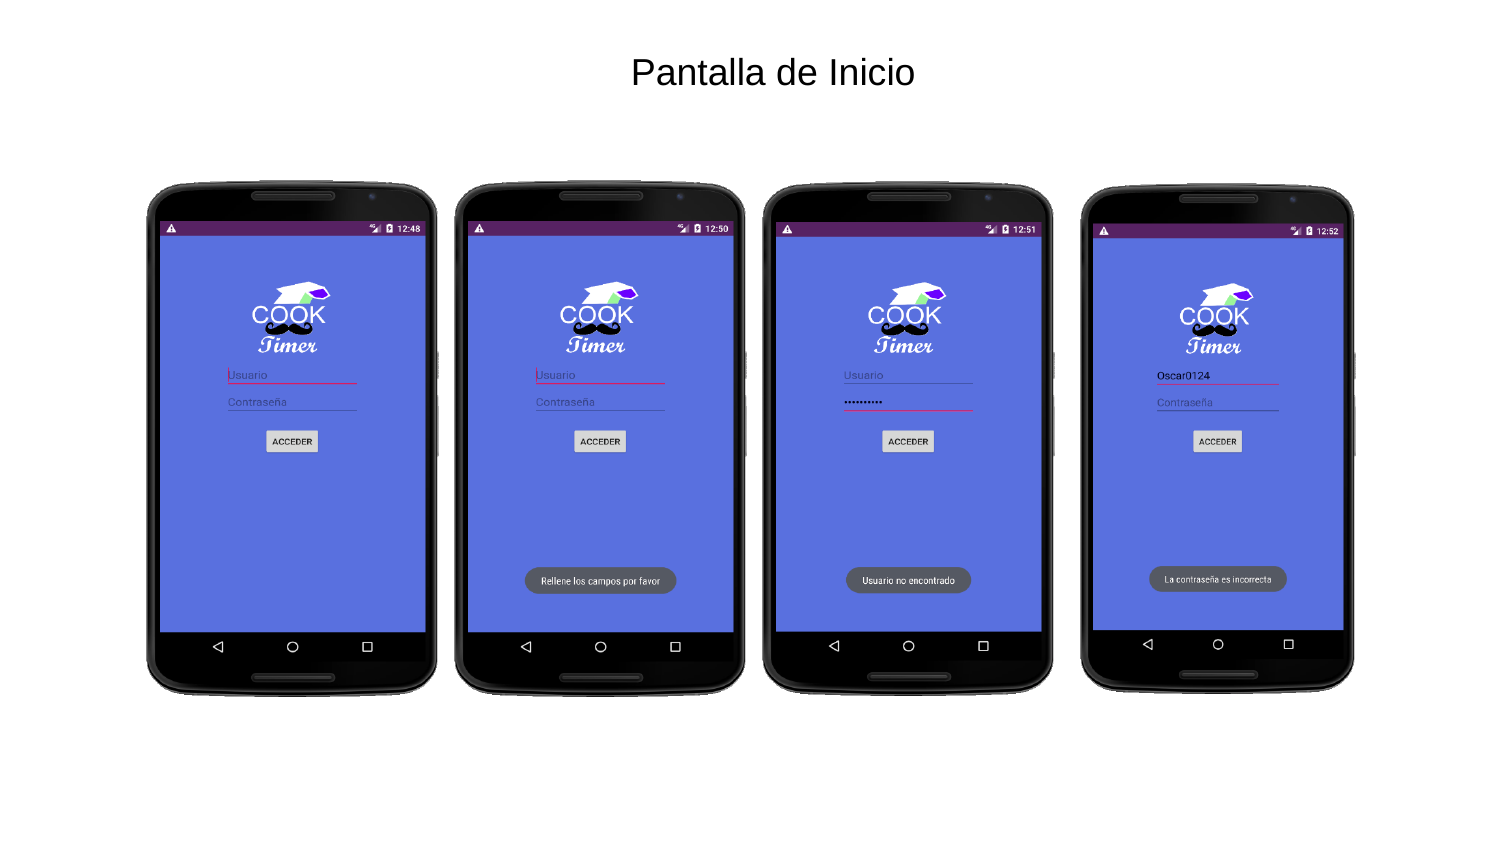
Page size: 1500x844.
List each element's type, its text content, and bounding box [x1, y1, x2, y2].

text_box Pantalla de Inicio [175, 32, 1372, 109]
picture [1079, 183, 1356, 694]
picture [454, 180, 747, 697]
picture [762, 181, 1055, 696]
picture [145, 180, 439, 697]
